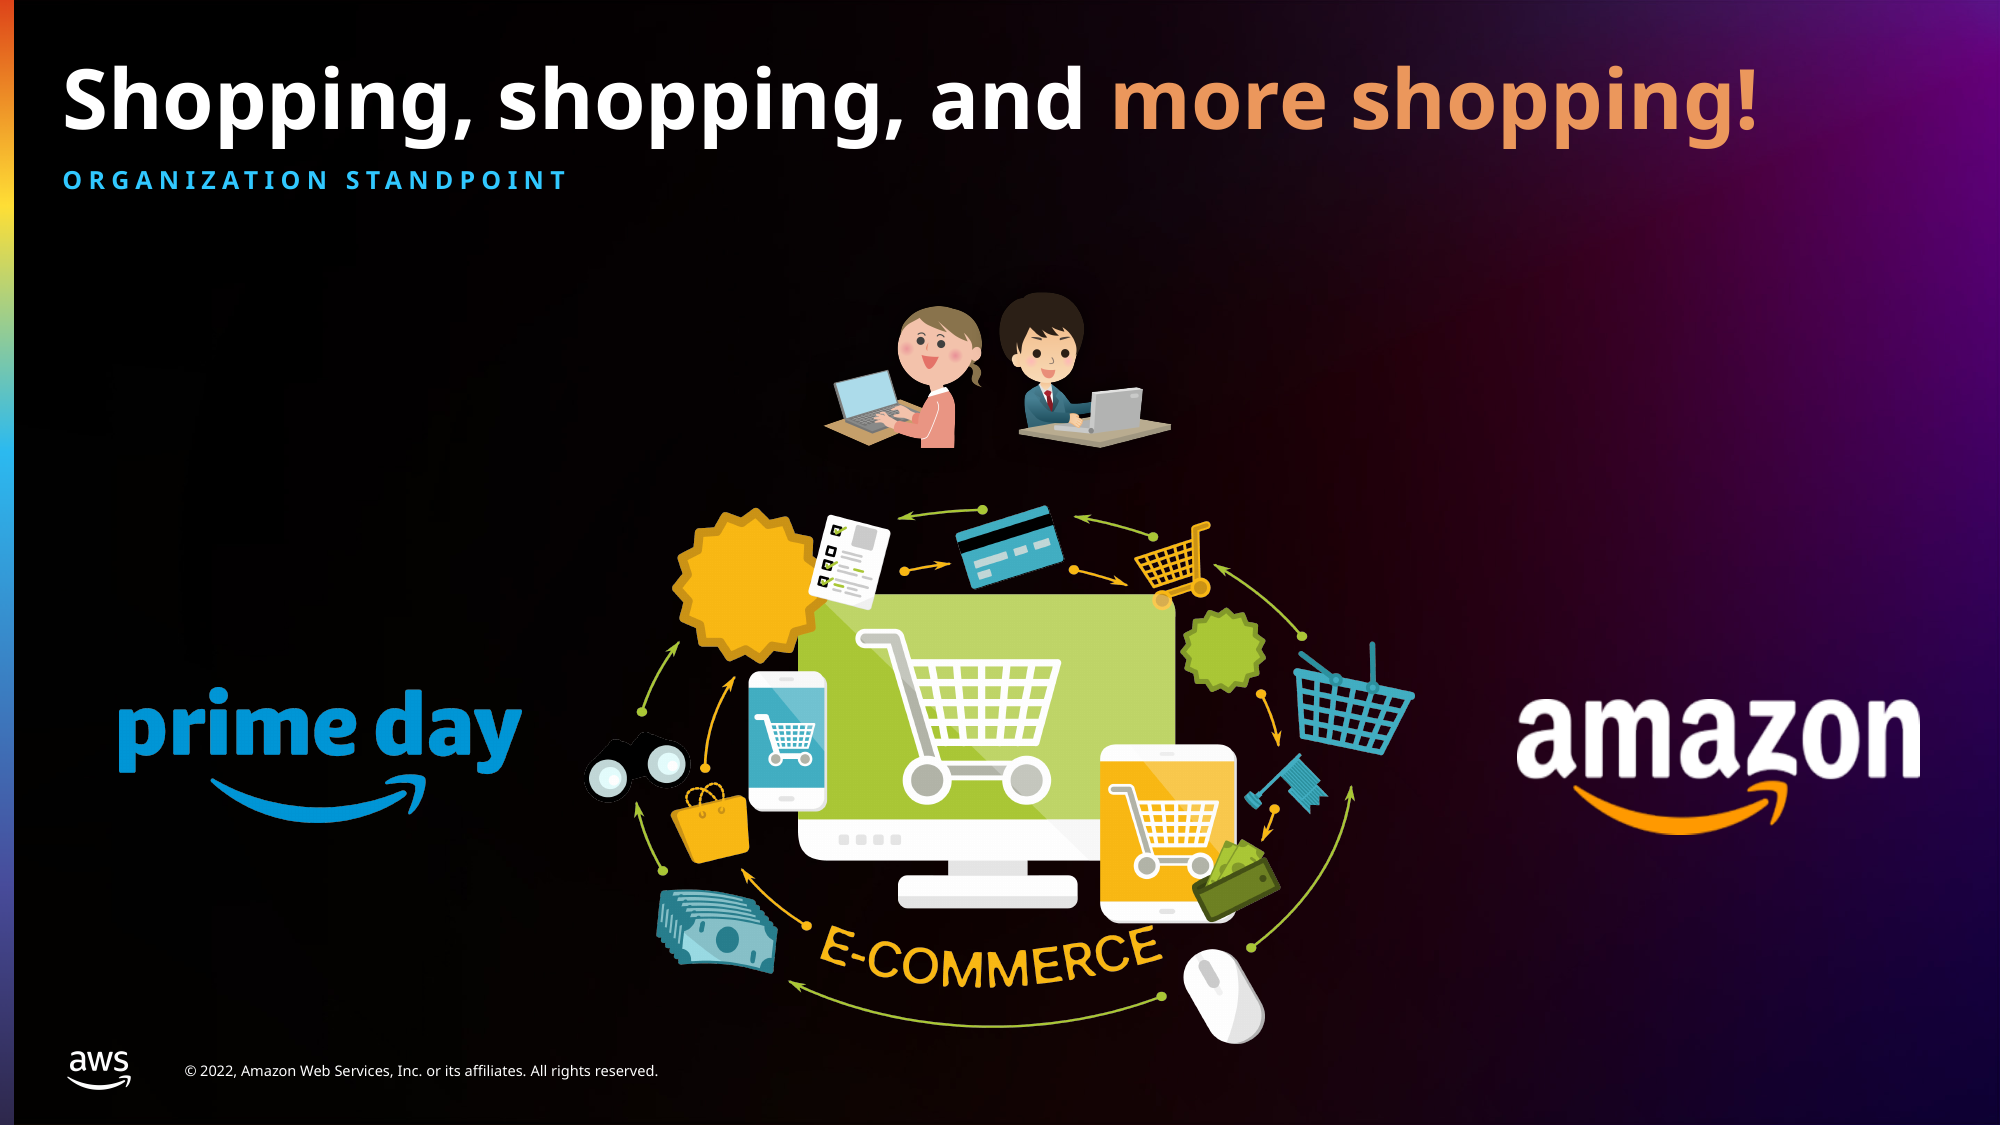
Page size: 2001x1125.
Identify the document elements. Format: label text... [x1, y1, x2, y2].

list Organization standpoint [62, 160, 1938, 814]
title Shopping, shopping, and more shopping! [62, 50, 1938, 156]
picture [0, 0, 2000, 1125]
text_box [805, 274, 1187, 463]
